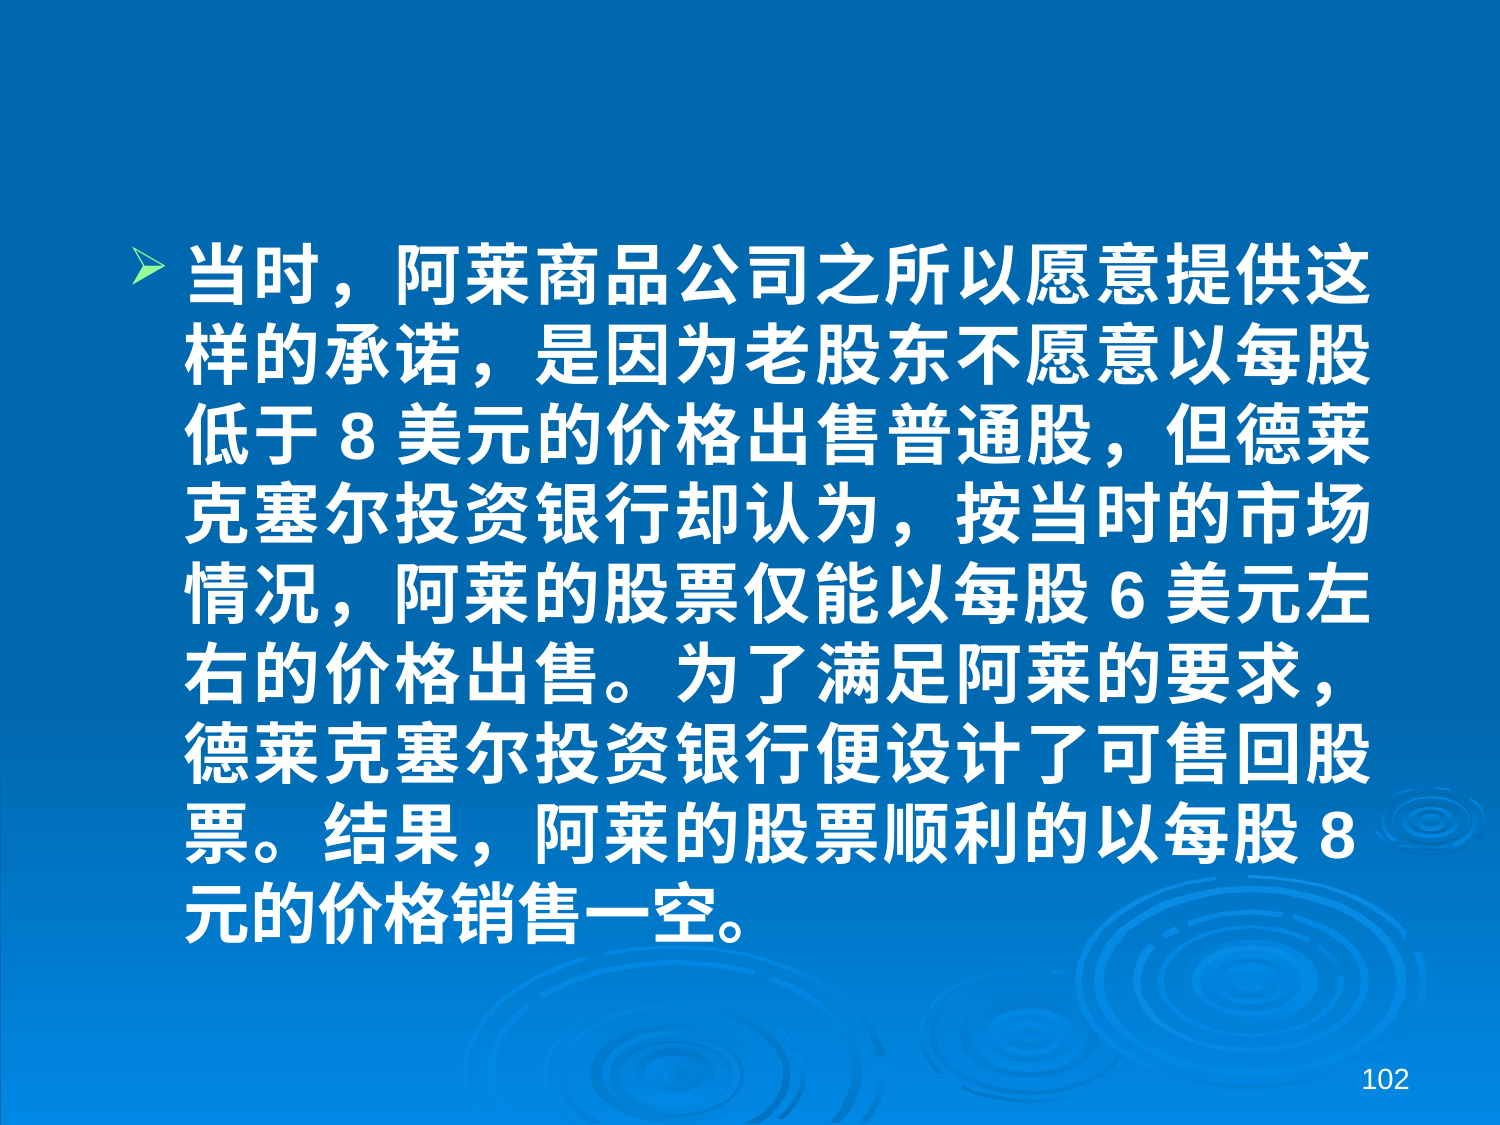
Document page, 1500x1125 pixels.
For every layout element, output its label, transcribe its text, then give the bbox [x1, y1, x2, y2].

list 当时，阿莱商品公司之所以愿意提供这样的承诺，是因为老股东不愿意以每股低于8美元的价格出售普通股，但德莱克塞尔投资银行却认为，按当时的市场情况，阿莱的股票仅能以每股6美元左右的价格出售。为了满足阿莱的要求，德莱克塞尔投资银行便设计了可售回股票。结果，阿莱的股票顺利的以每股8元的价格销售一空。 [112, 224, 1388, 1001]
slide_number 102 [1074, 1024, 1426, 1103]
